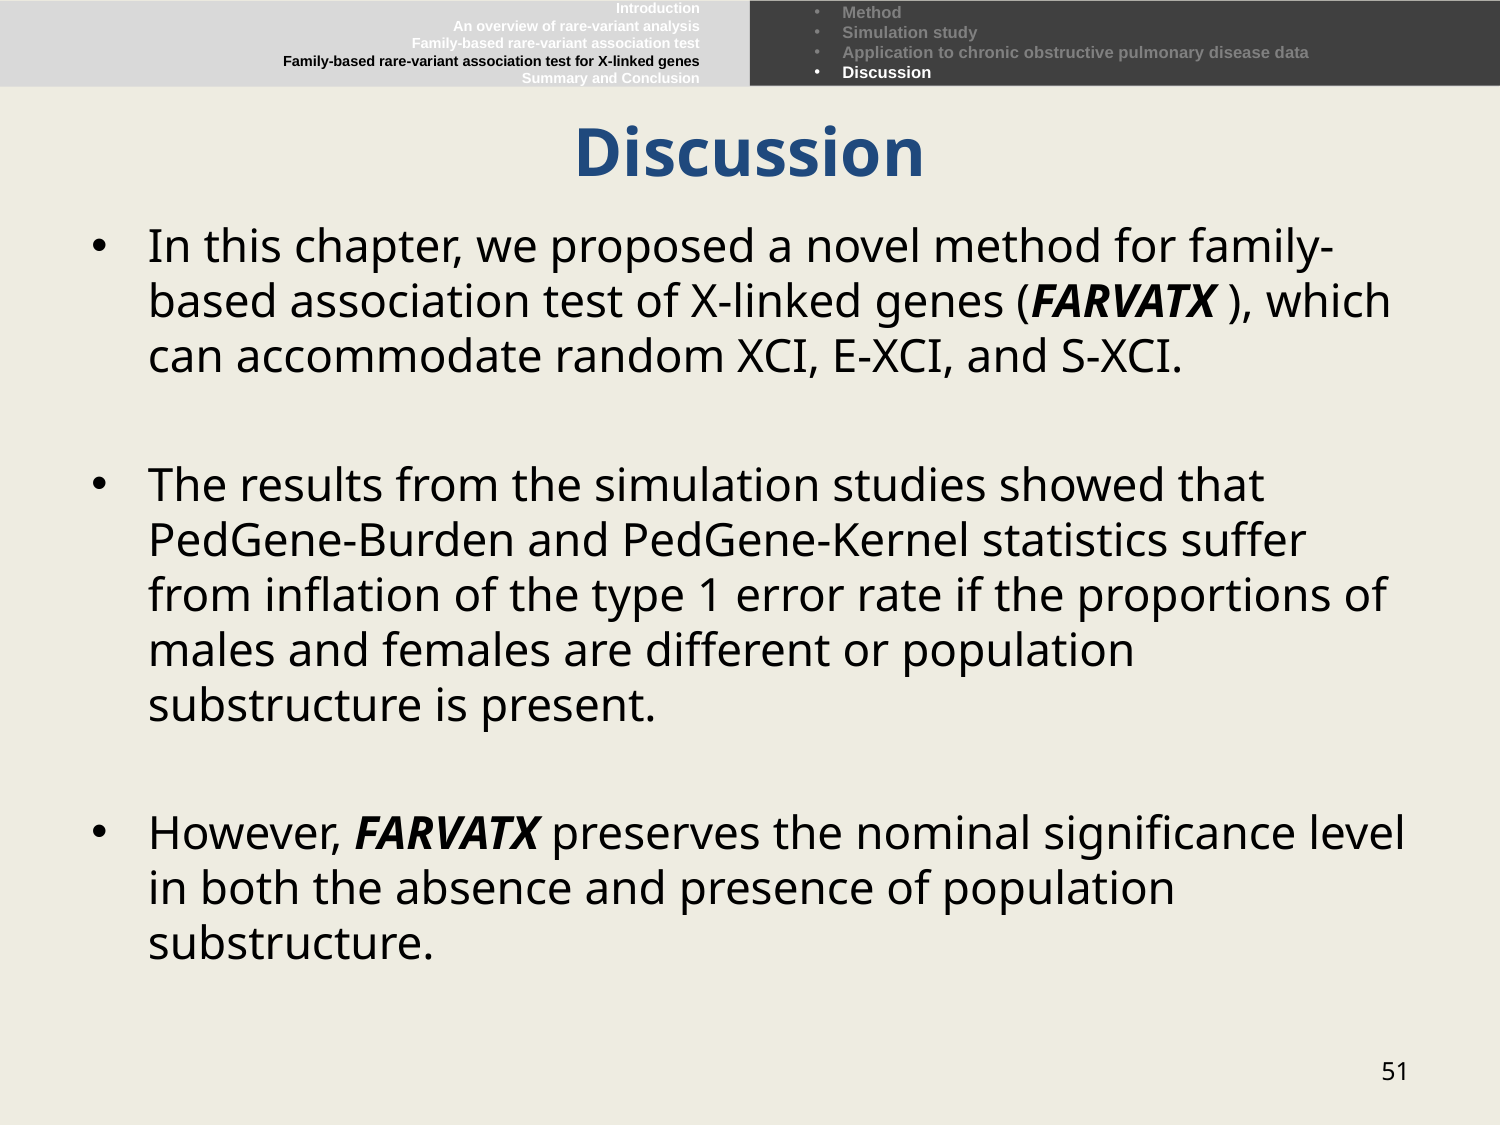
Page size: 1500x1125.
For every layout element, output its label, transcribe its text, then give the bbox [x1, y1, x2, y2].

text_box [1325, 0, 1500, 88]
slide_number 51 [1074, 1042, 1425, 1103]
list In this chapter, we proposed a novel method for family-based association test of X-linked genes (FARVATX ), which can accommodate random XCI, E-XCI, and S-XCI. The results from the simulation studies showed that PedGene-Burden and PedGene-Kernel statistics suffer from inflation of the type 1 error rate if the proportions of males and females are different or population substructure is present. However, FARVATX preserves the nominal significance level in both the absence and presence of population substructure. [76, 209, 1427, 991]
text_box [748, 0, 799, 88]
text_box Introduction An overview of rare-variant analysis Family-based rare-variant association test Family-based rare-variant association test for X-linked genes Summary and Conclusion [76, 0, 715, 94]
title Discussion [75, 101, 1425, 185]
text_box Method Simulation study Application to chronic obstructive pulmonary disease data Discussion [799, 0, 1325, 90]
